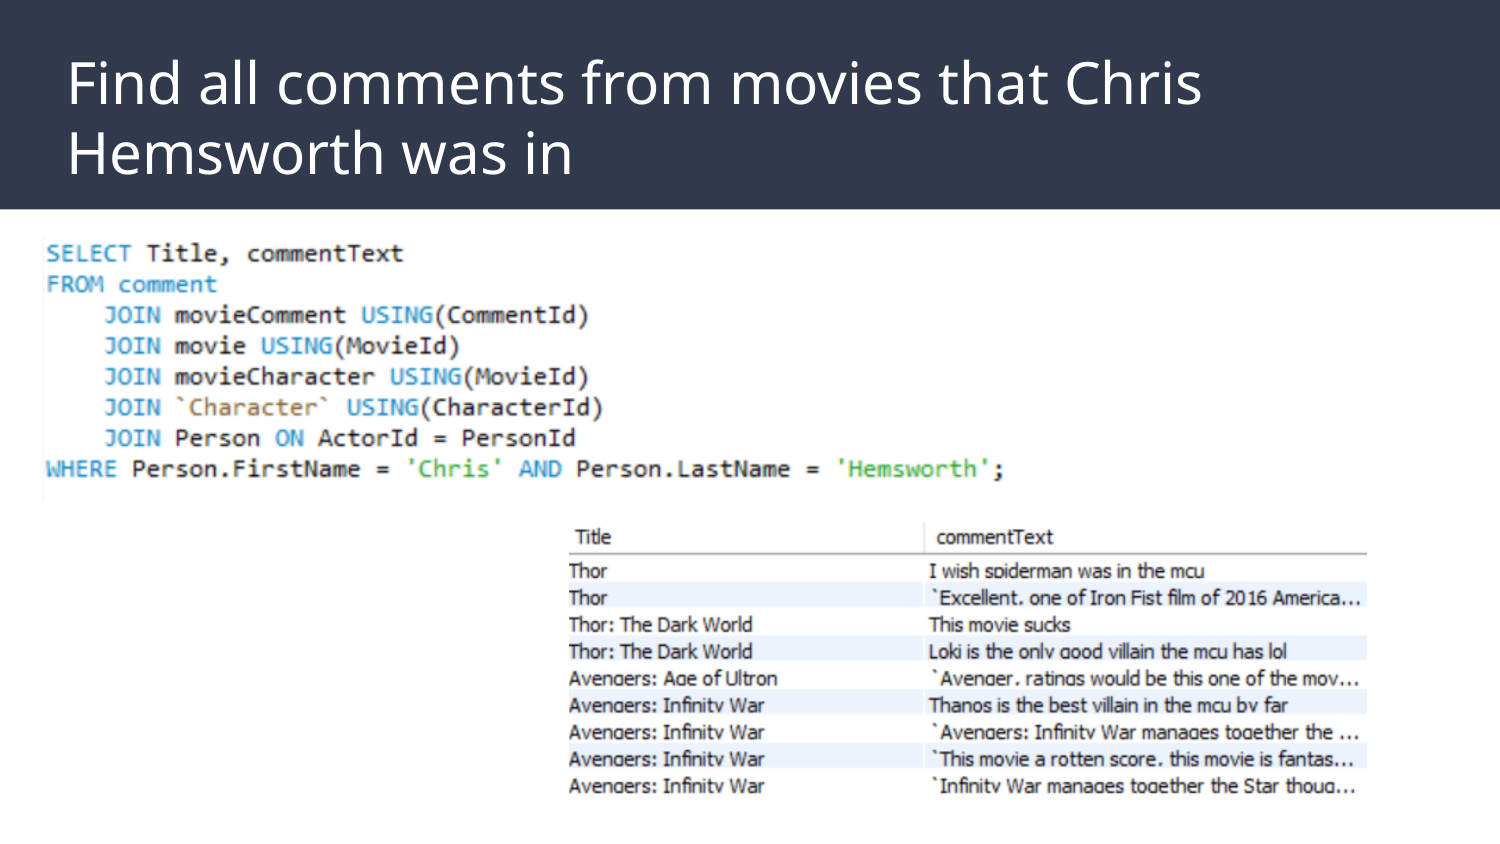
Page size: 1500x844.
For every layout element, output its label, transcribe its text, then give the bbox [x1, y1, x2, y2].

picture [41, 237, 1015, 502]
title Find all comments from movies that Chris Hemsworth was in [51, 30, 1449, 134]
picture [568, 522, 1367, 811]
